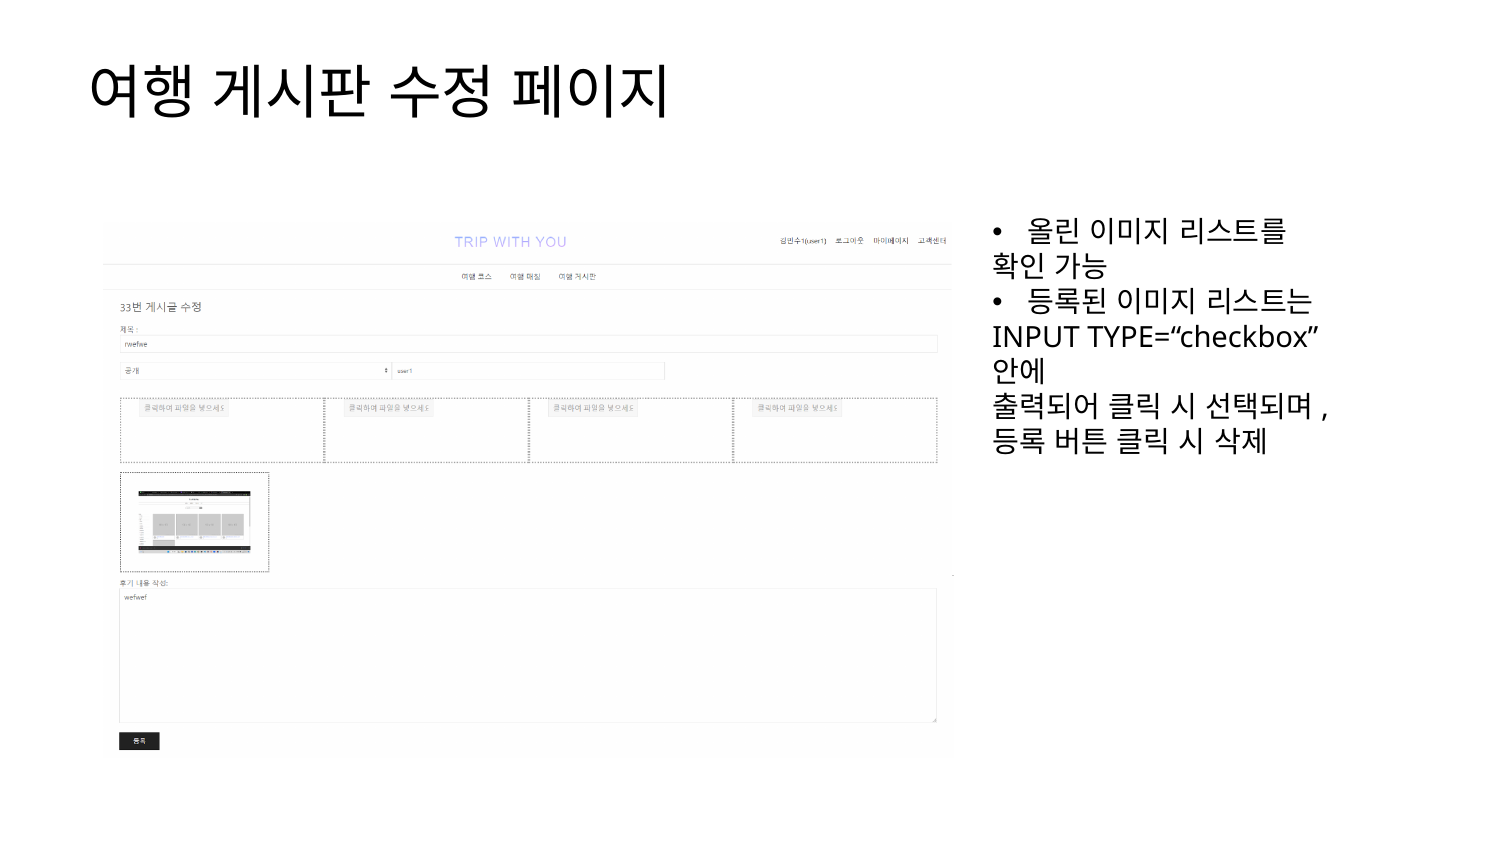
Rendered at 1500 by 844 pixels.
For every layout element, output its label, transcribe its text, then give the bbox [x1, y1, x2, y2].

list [102, 221, 954, 758]
text_box 올린 이미지 리스트를 확인 가능 등록된 이미지 리스트는 INPUT TYPE=“checkbox”안에 출력되어 클릭 시 선택되며, 등록 버튼 클릭 시 삭제 [981, 207, 1373, 499]
title 여행 게시판 수정 페이지 [77, 33, 1048, 157]
